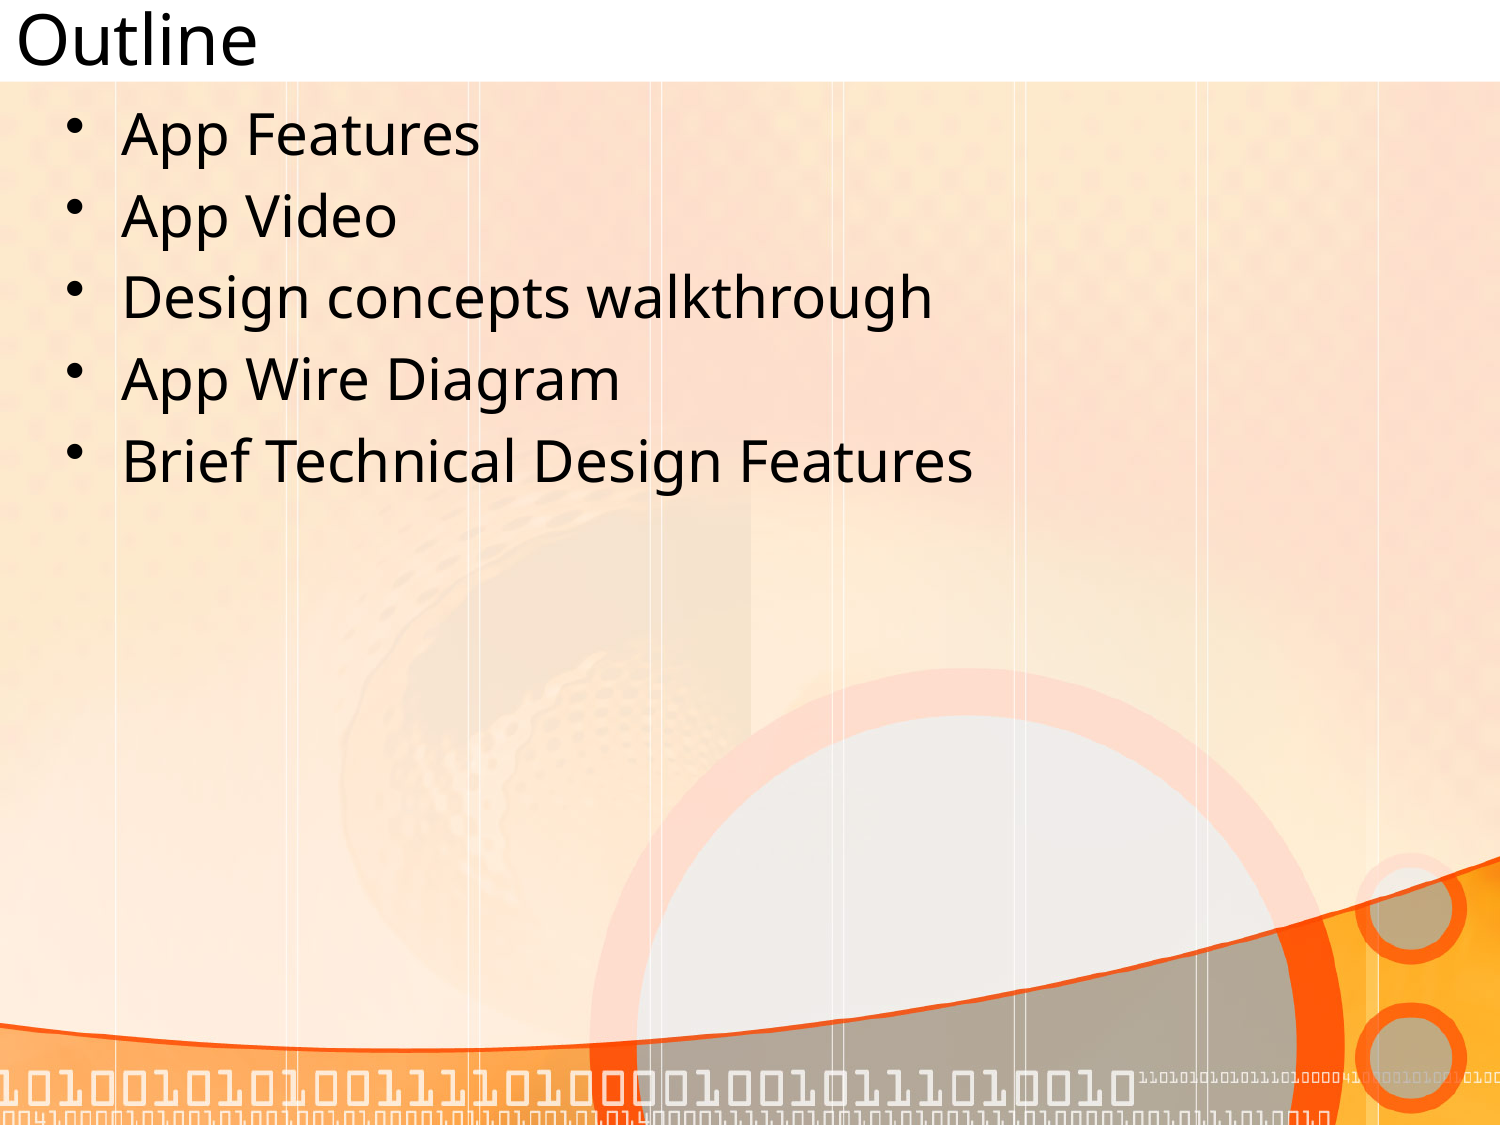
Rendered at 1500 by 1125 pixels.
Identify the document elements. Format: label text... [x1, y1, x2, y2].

list App Features App Video Design concepts walkthrough App Wire Diagram Brief Technical Design Features [50, 89, 1463, 1063]
title Outline [0, 12, 1500, 61]
picture [0, 82, 1500, 1125]
